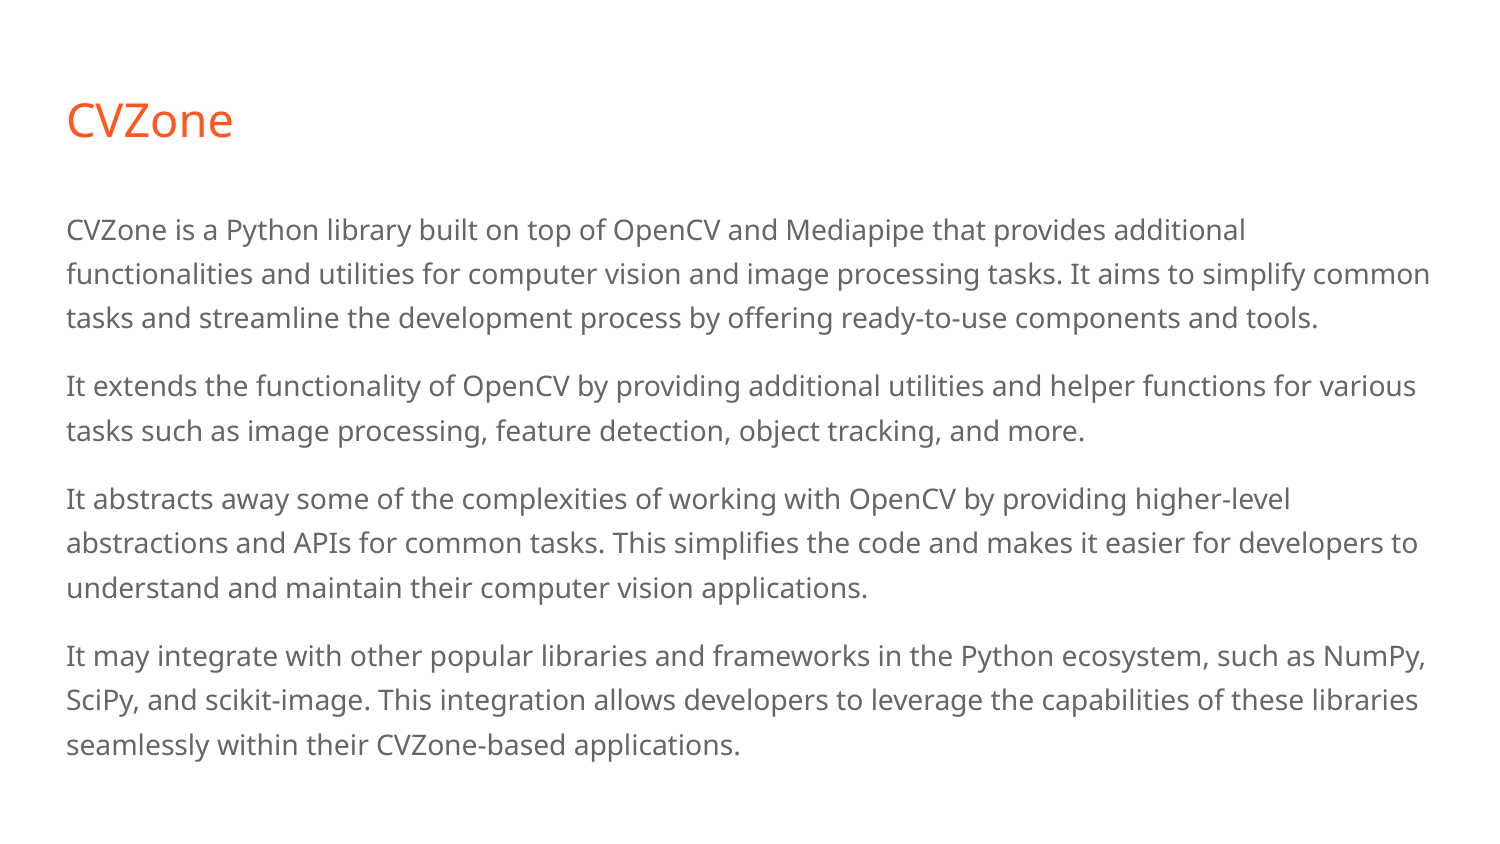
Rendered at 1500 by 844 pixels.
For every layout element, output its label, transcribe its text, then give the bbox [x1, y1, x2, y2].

title CVZone [51, 72, 1449, 167]
list CVZone is a Python library built on top of OpenCV and Mediapipe that provides additional functionalities and utilities for computer vision and image processing tasks. It aims to simplify common tasks and streamline the development process by offering ready-to-use components and tools. It extends the functionality of OpenCV by providing additional utilities and helper functions for various tasks such as image processing, feature detection, object tracking, and more. It abstracts away some of the complexities of working with OpenCV by providing higher-level abstractions and APIs for common tasks. This simplifies the code and makes it easier for developers to understand and maintain their computer vision applications. It may integrate with other popular libraries and frameworks in the Python ecosystem, such as NumPy, SciPy, and scikit-image. This integration allows developers to leverage the capabilities of these libraries seamlessly within their CVZone-based applications. [51, 189, 1449, 799]
